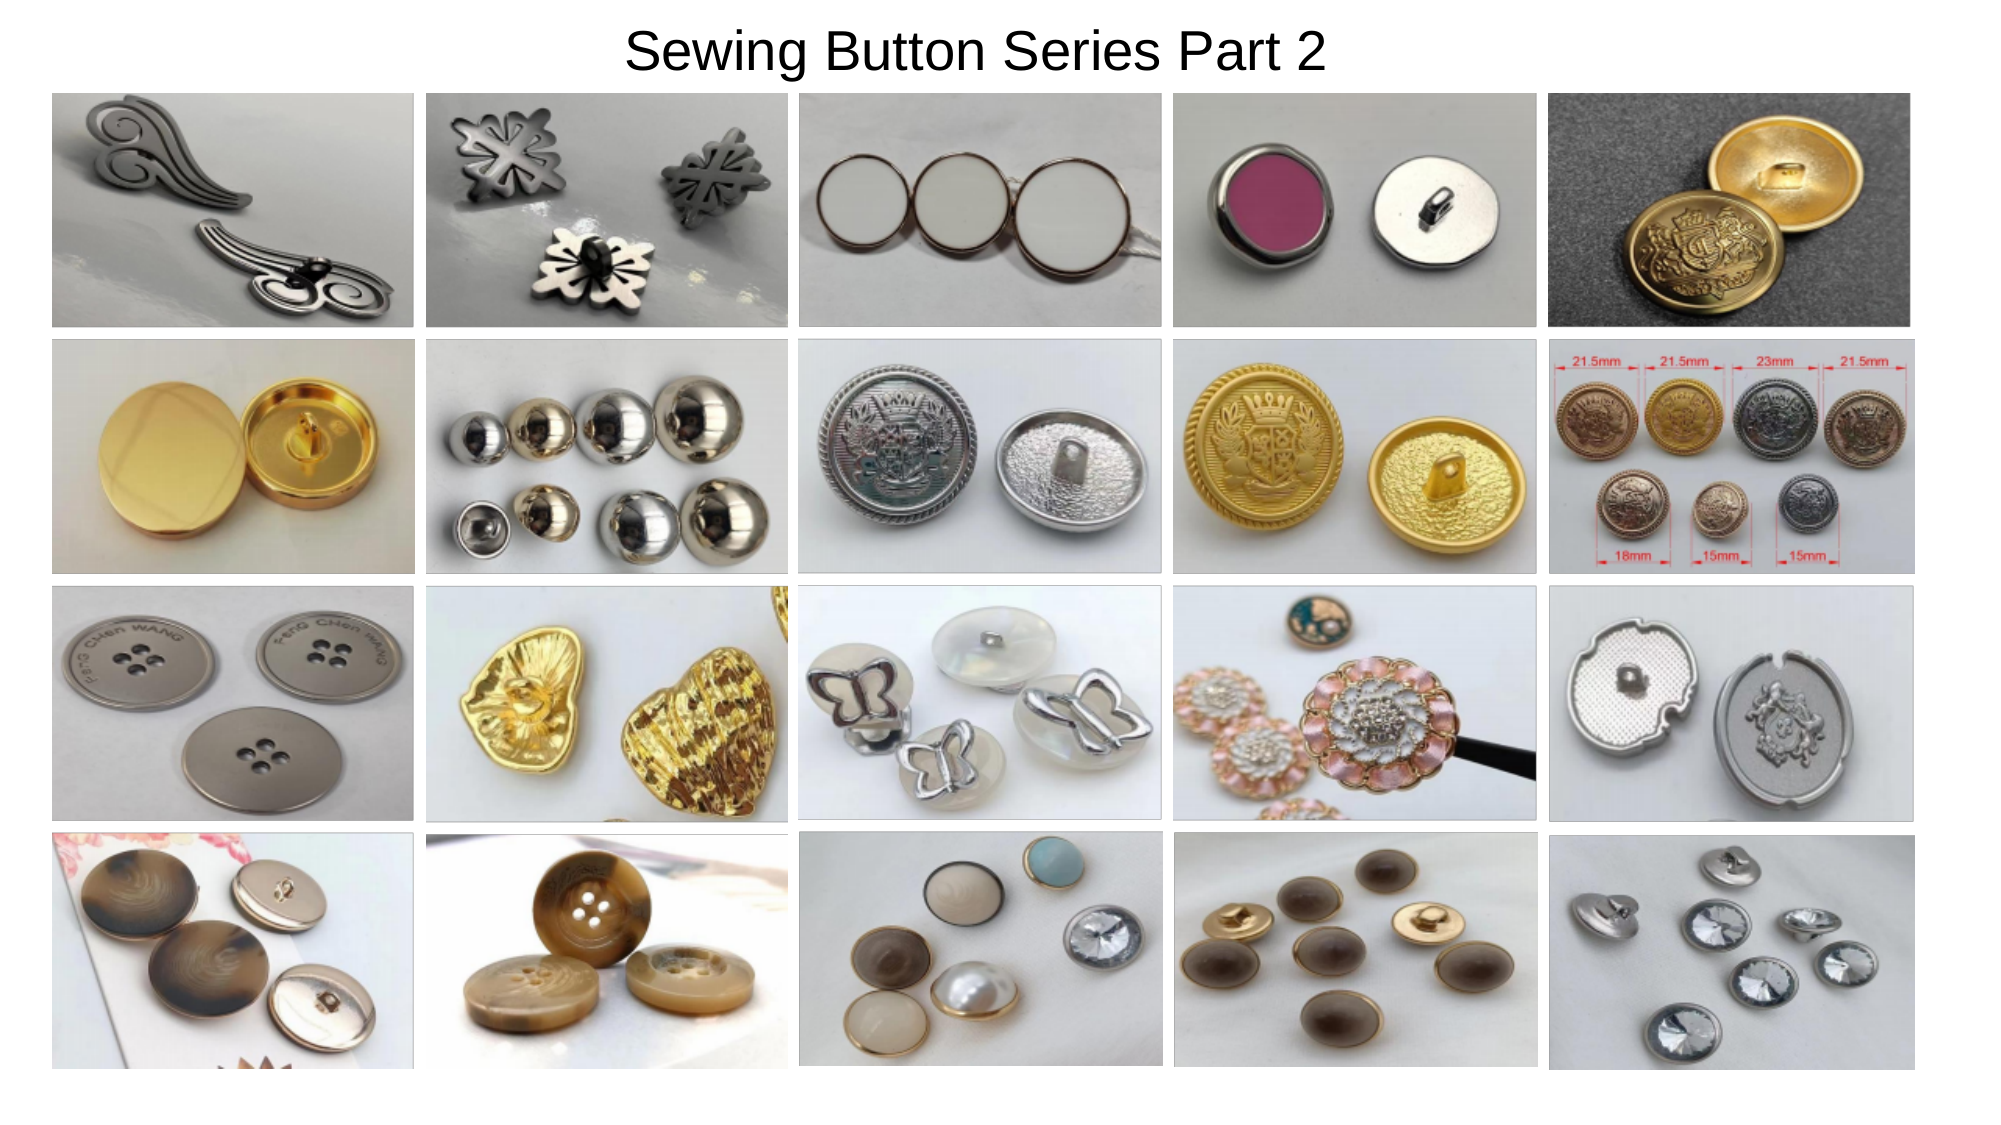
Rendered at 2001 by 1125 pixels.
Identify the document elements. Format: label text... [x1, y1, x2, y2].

picture [426, 93, 788, 1069]
picture [51, 93, 415, 1069]
picture [798, 93, 1163, 1066]
text_box Sewing Button Series Part 2 [622, 18, 1387, 86]
picture [1548, 93, 1915, 1070]
picture [1173, 93, 1538, 1067]
